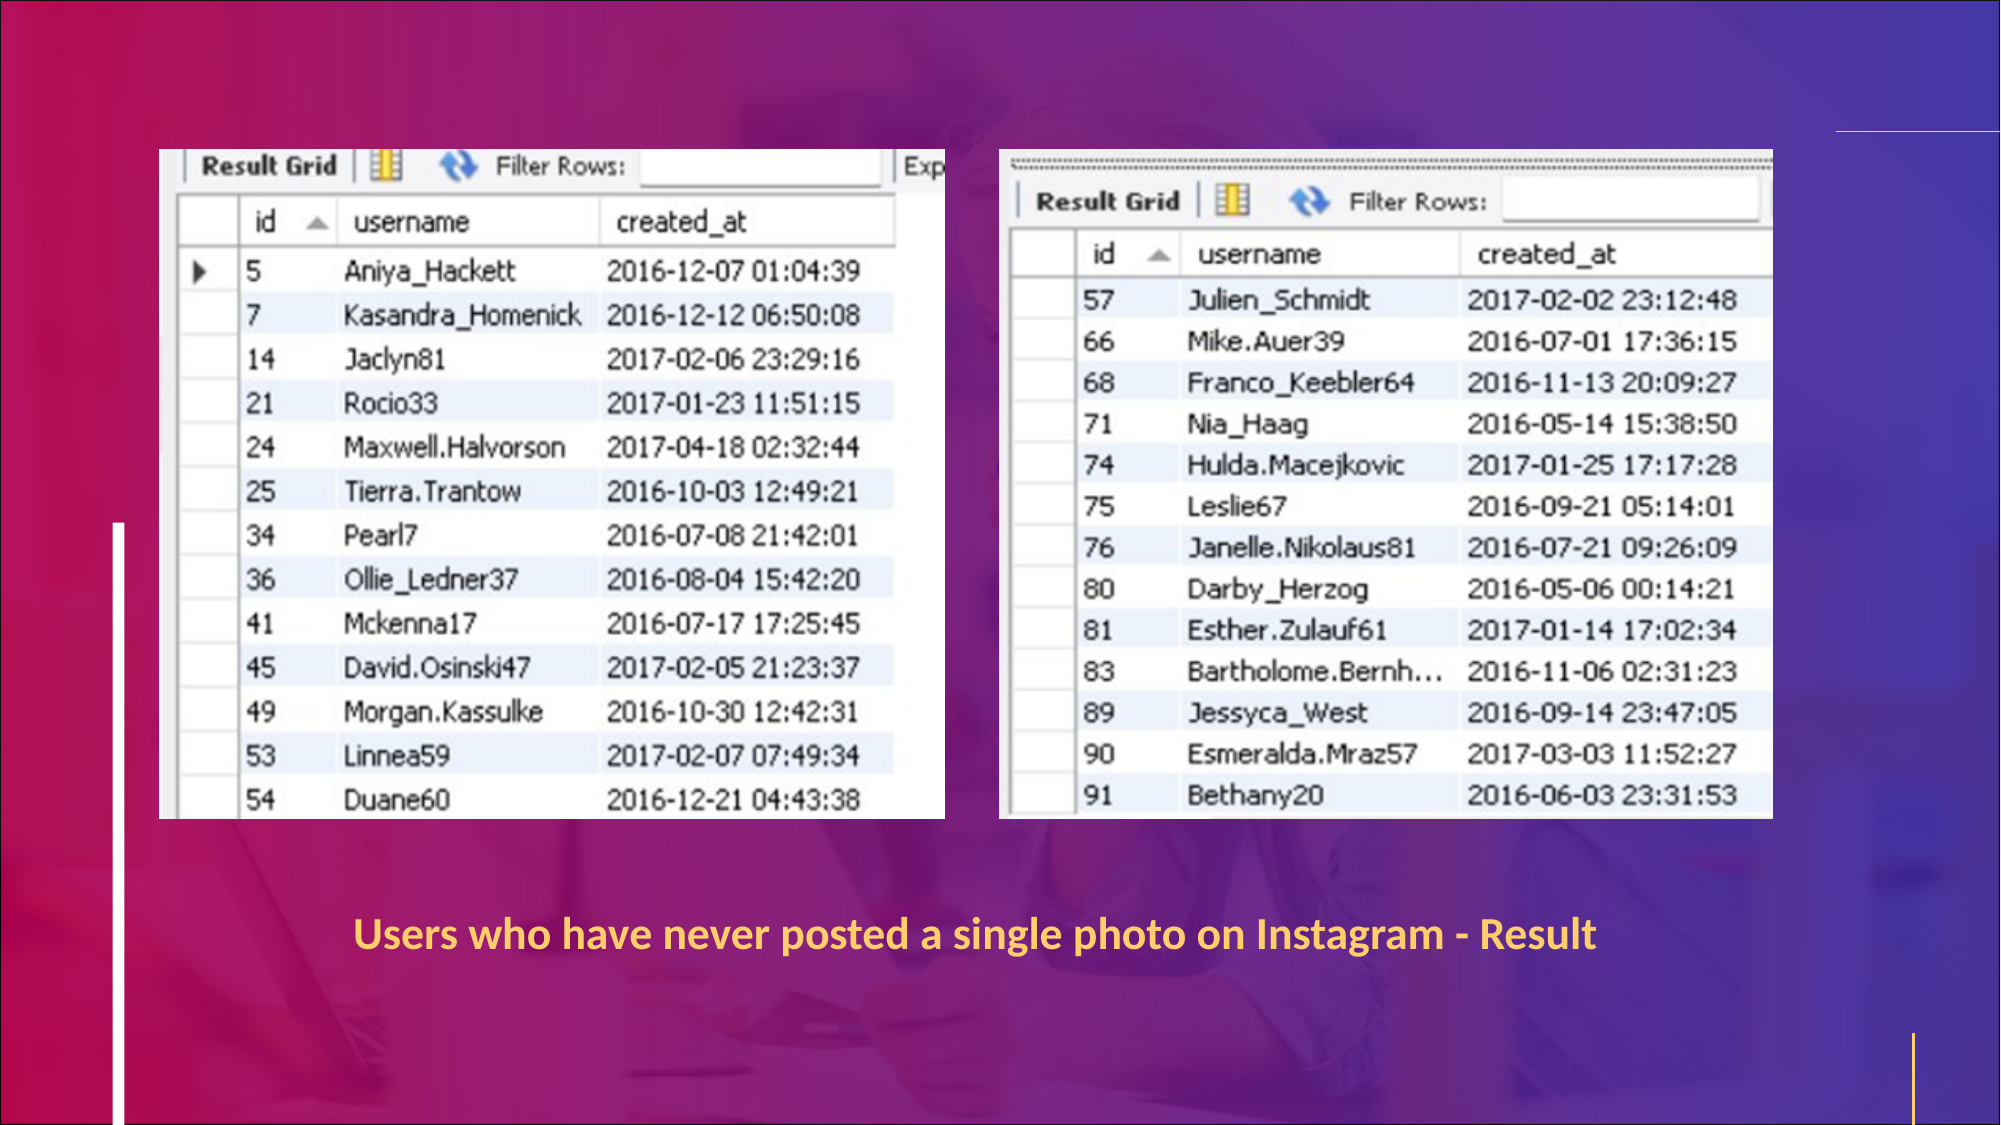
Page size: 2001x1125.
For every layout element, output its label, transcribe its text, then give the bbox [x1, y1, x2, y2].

picture [159, 149, 945, 820]
list Users who have never posted a single photo on Instagram - Result [338, 902, 1655, 999]
picture [999, 149, 1773, 820]
